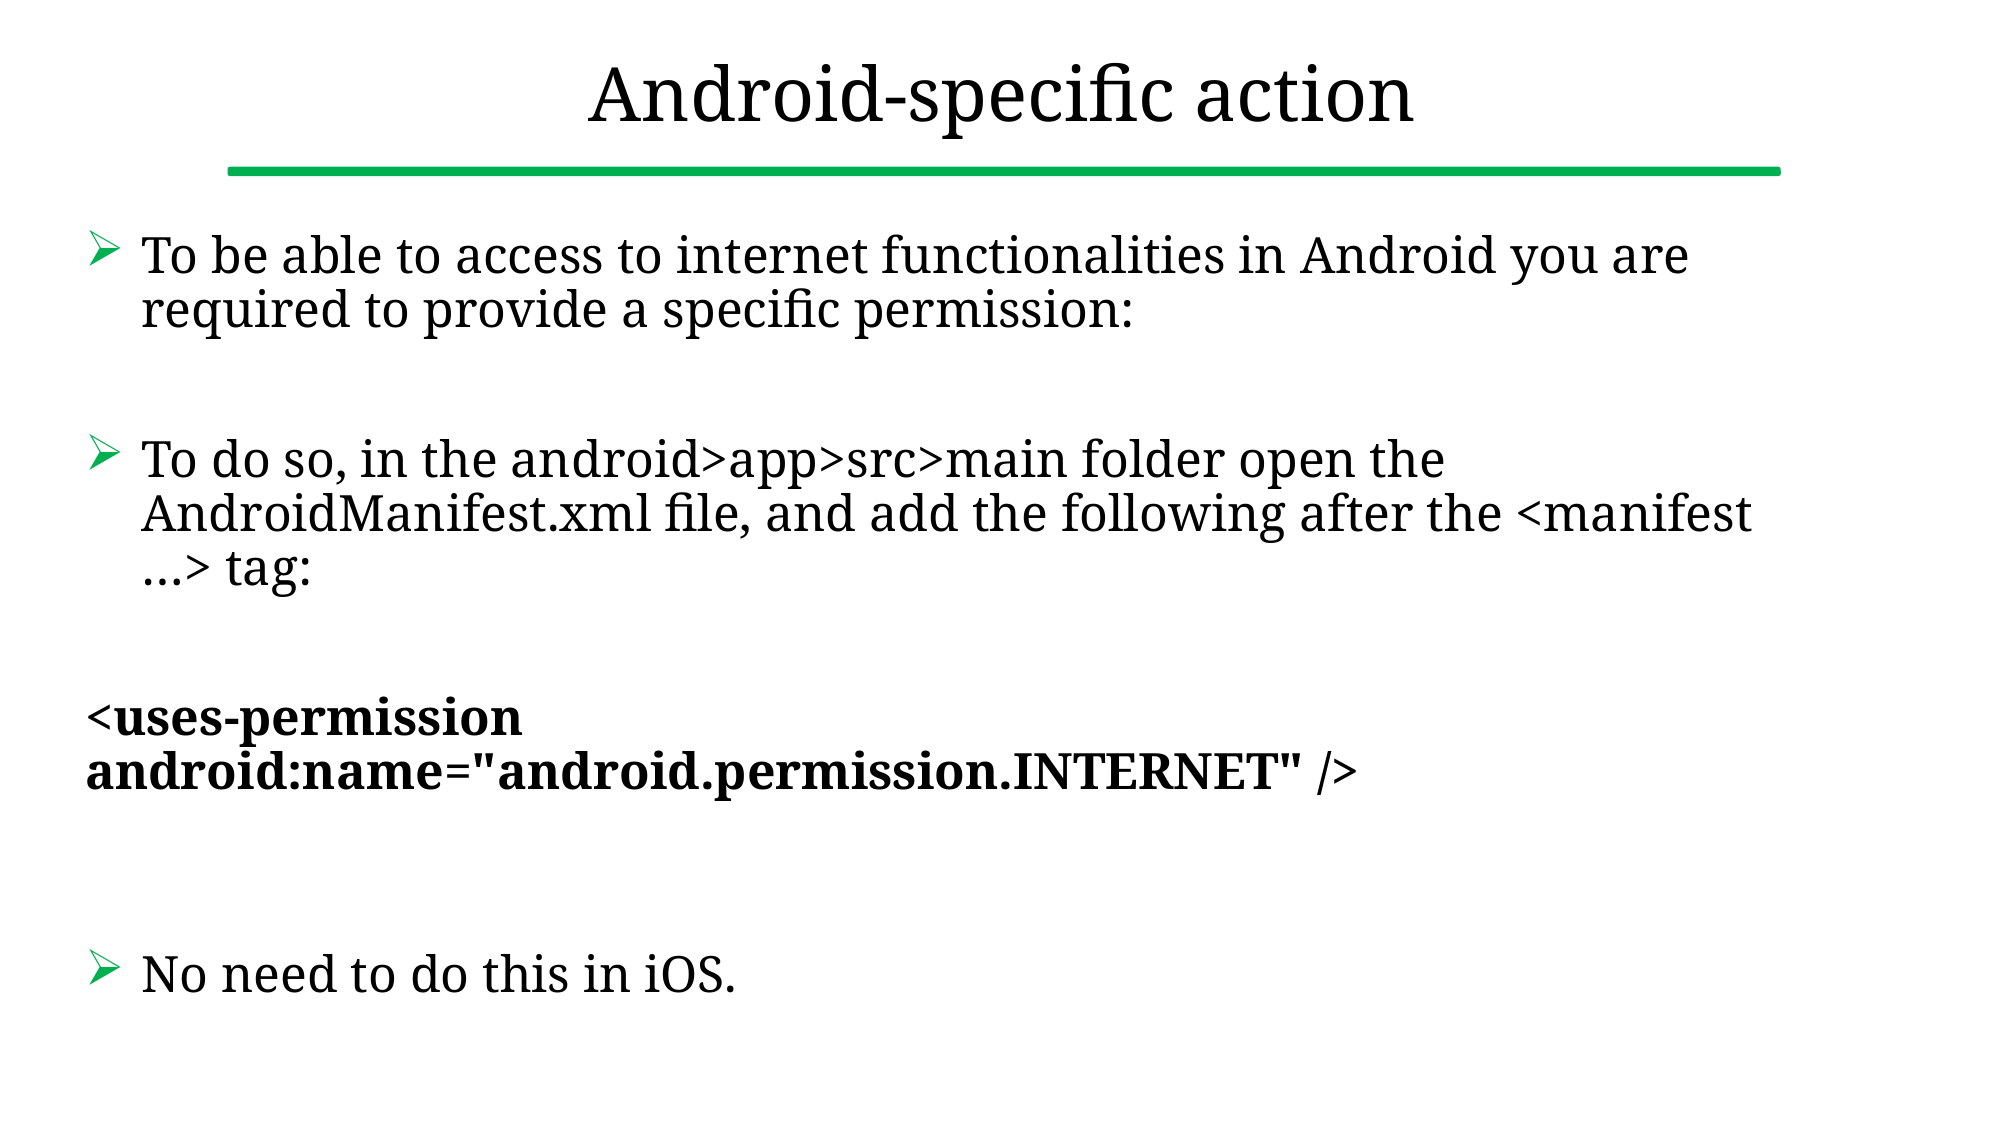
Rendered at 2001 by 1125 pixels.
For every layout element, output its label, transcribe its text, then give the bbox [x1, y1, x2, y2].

list To be able to access to internet functionalities in Android you are required to provide a specific permission: To do so, in the android>app>src>main folder open the AndroidManifest.xml file, and add the following after the <manifest …> tag: <uses-permission android:name="android.permission.INTERNET" /> No need to do this in iOS. [70, 223, 1810, 1099]
title Android-specific action [70, 26, 1936, 168]
